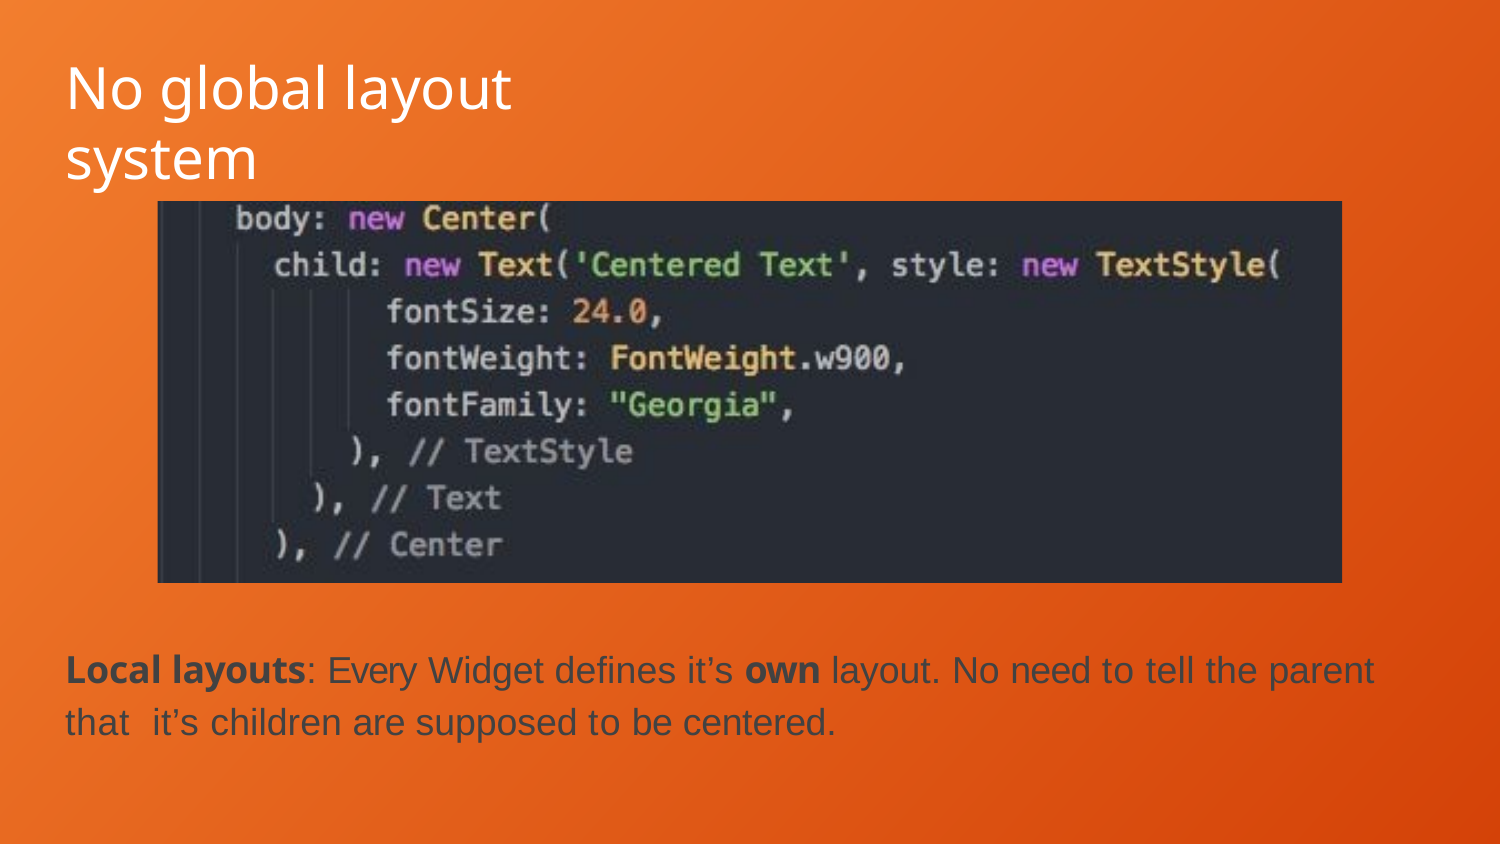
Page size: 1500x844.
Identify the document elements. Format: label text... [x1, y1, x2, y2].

text_box [157, 201, 1343, 583]
title No global layout system [63, 48, 687, 192]
text_box Local layouts: Every Widget defines it’s own layout. No need to tell the parent that it’s children are supposed to be centered. [63, 638, 1417, 743]
